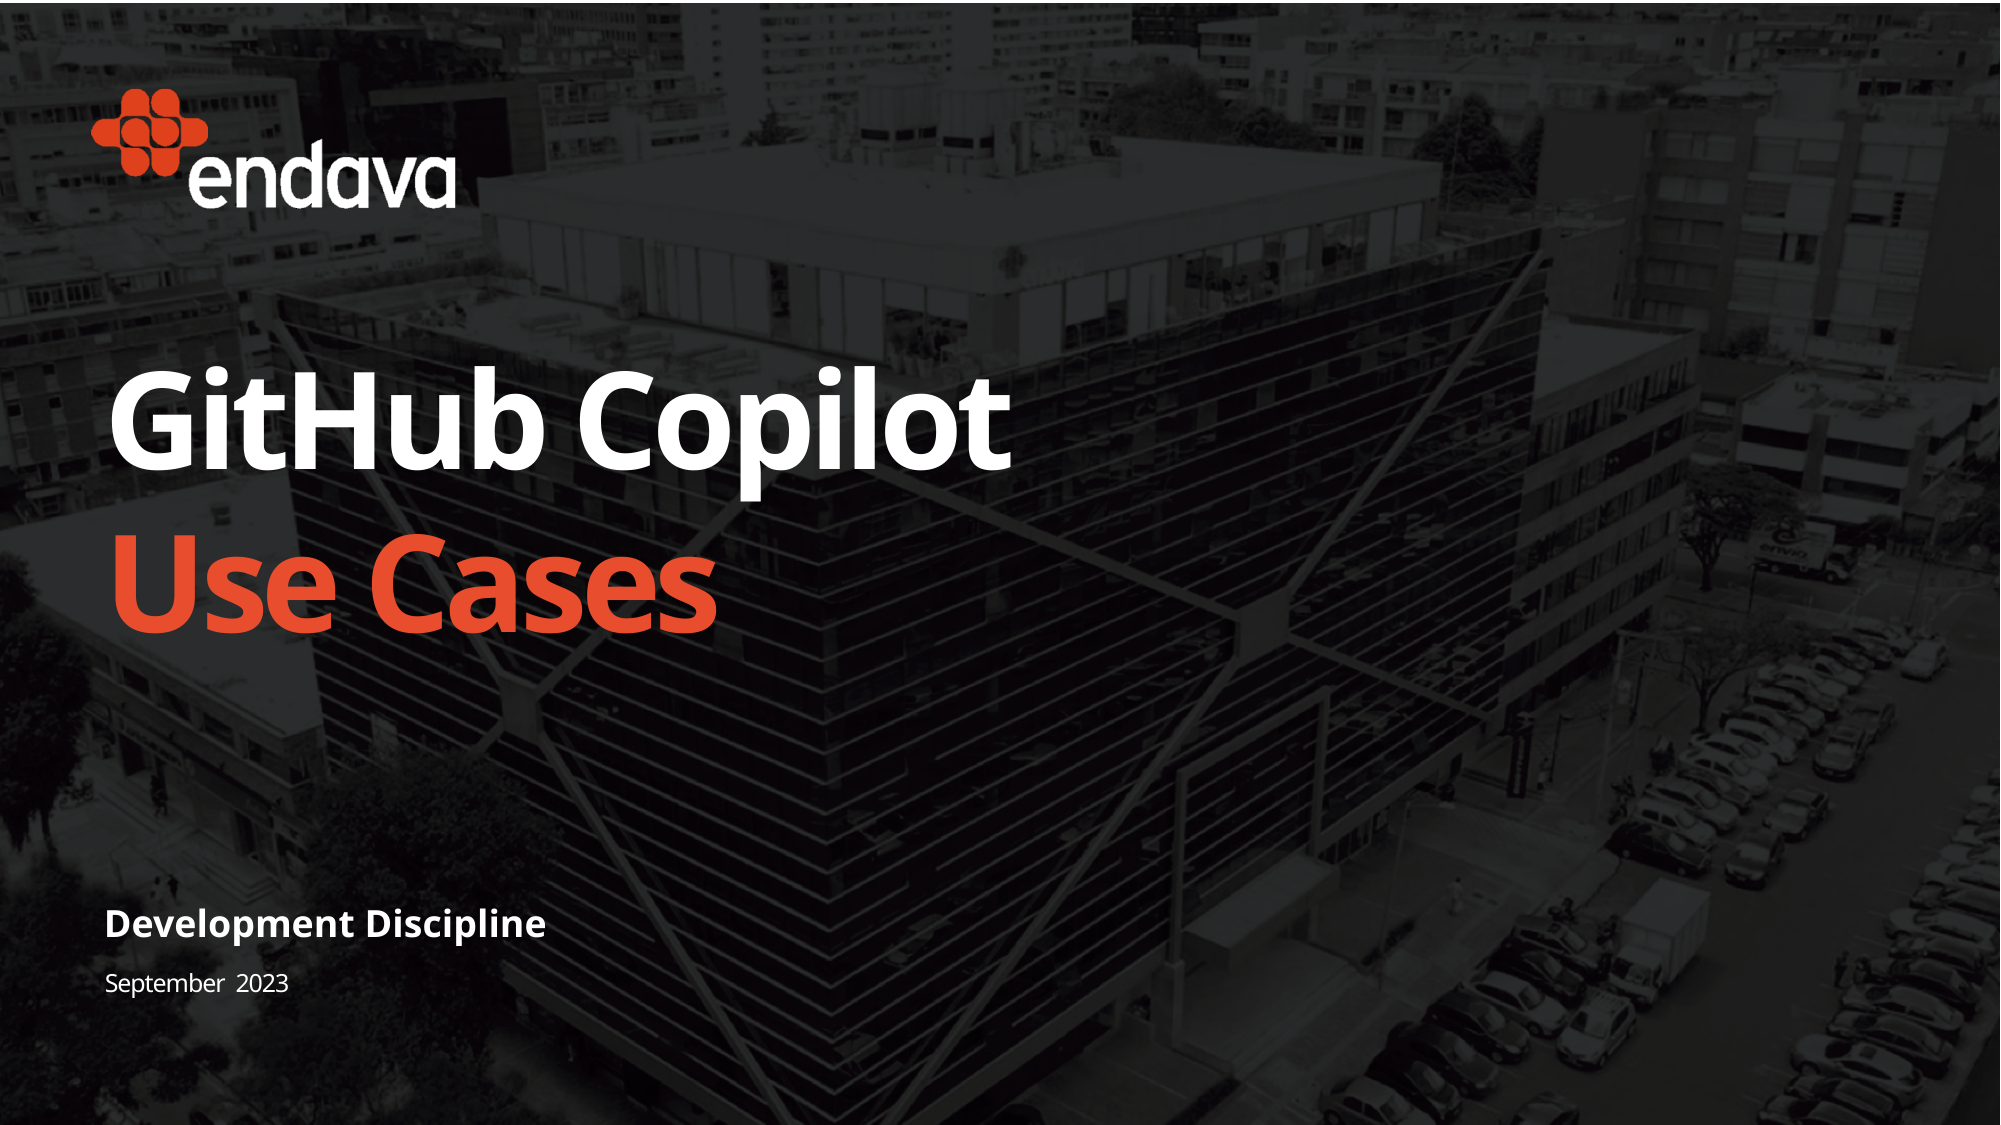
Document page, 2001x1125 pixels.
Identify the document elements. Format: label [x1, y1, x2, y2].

picture [0, 3, 2000, 1125]
text_box [89, 85, 456, 209]
